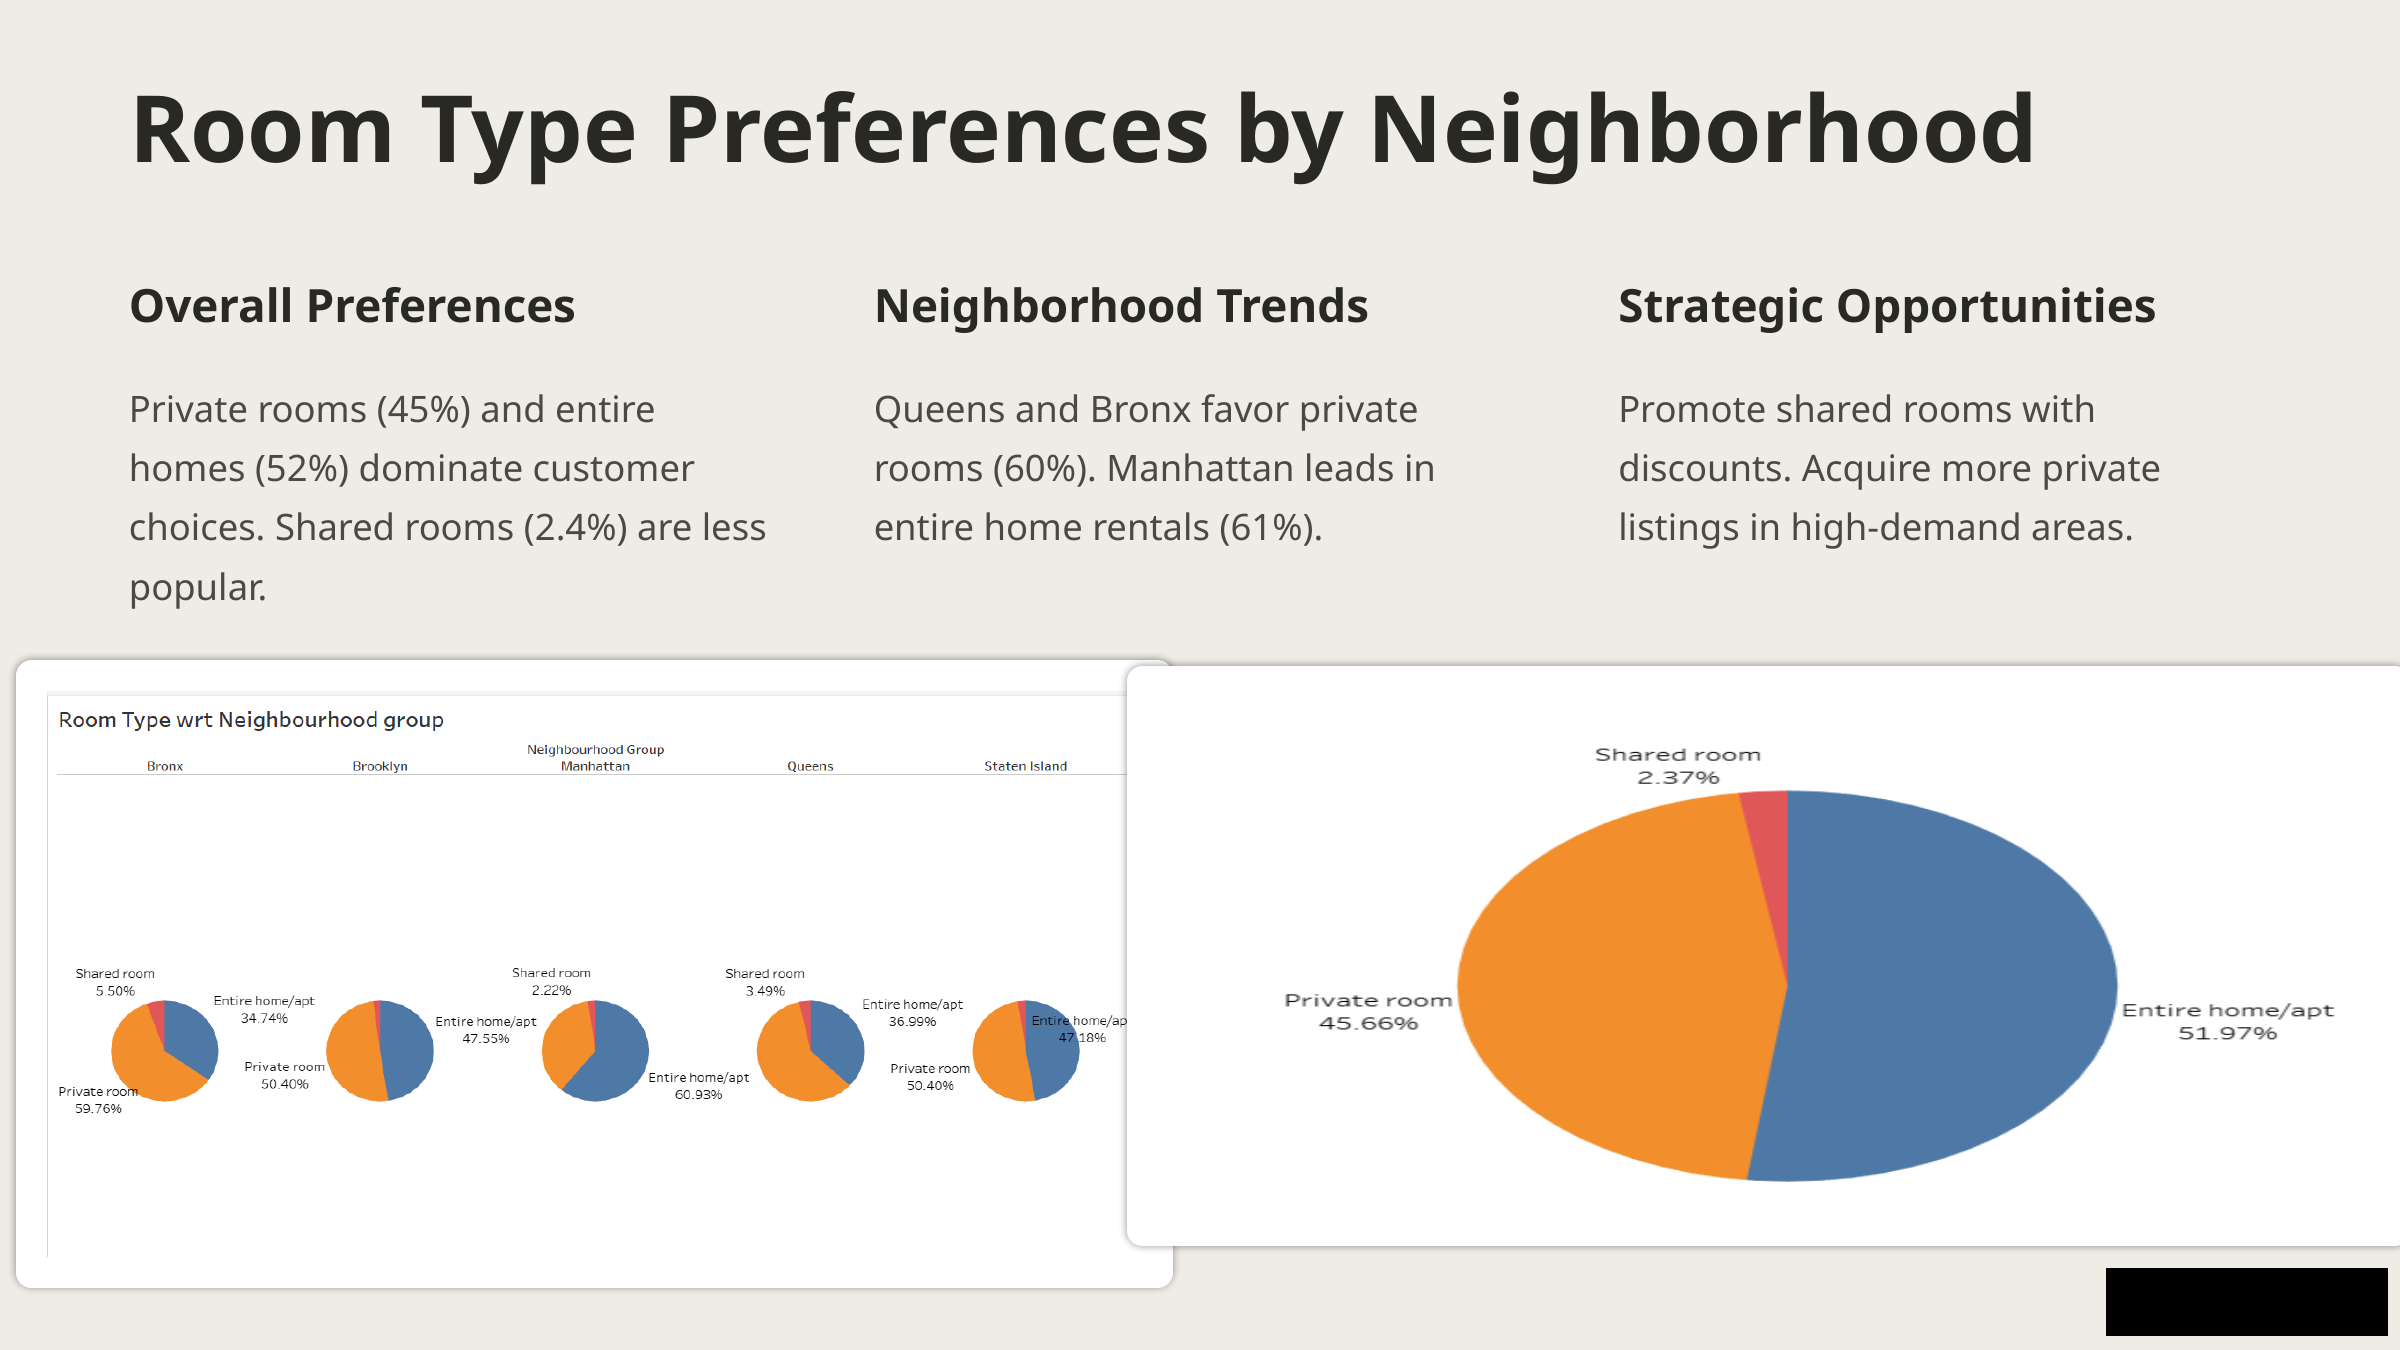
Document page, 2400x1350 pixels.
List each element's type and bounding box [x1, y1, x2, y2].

text_box [129, 65, 2271, 549]
picture [47, 691, 1142, 1257]
picture [1158, 696, 2379, 1216]
text_box [2106, 1268, 2388, 1336]
picture [2106, 1271, 2389, 1339]
